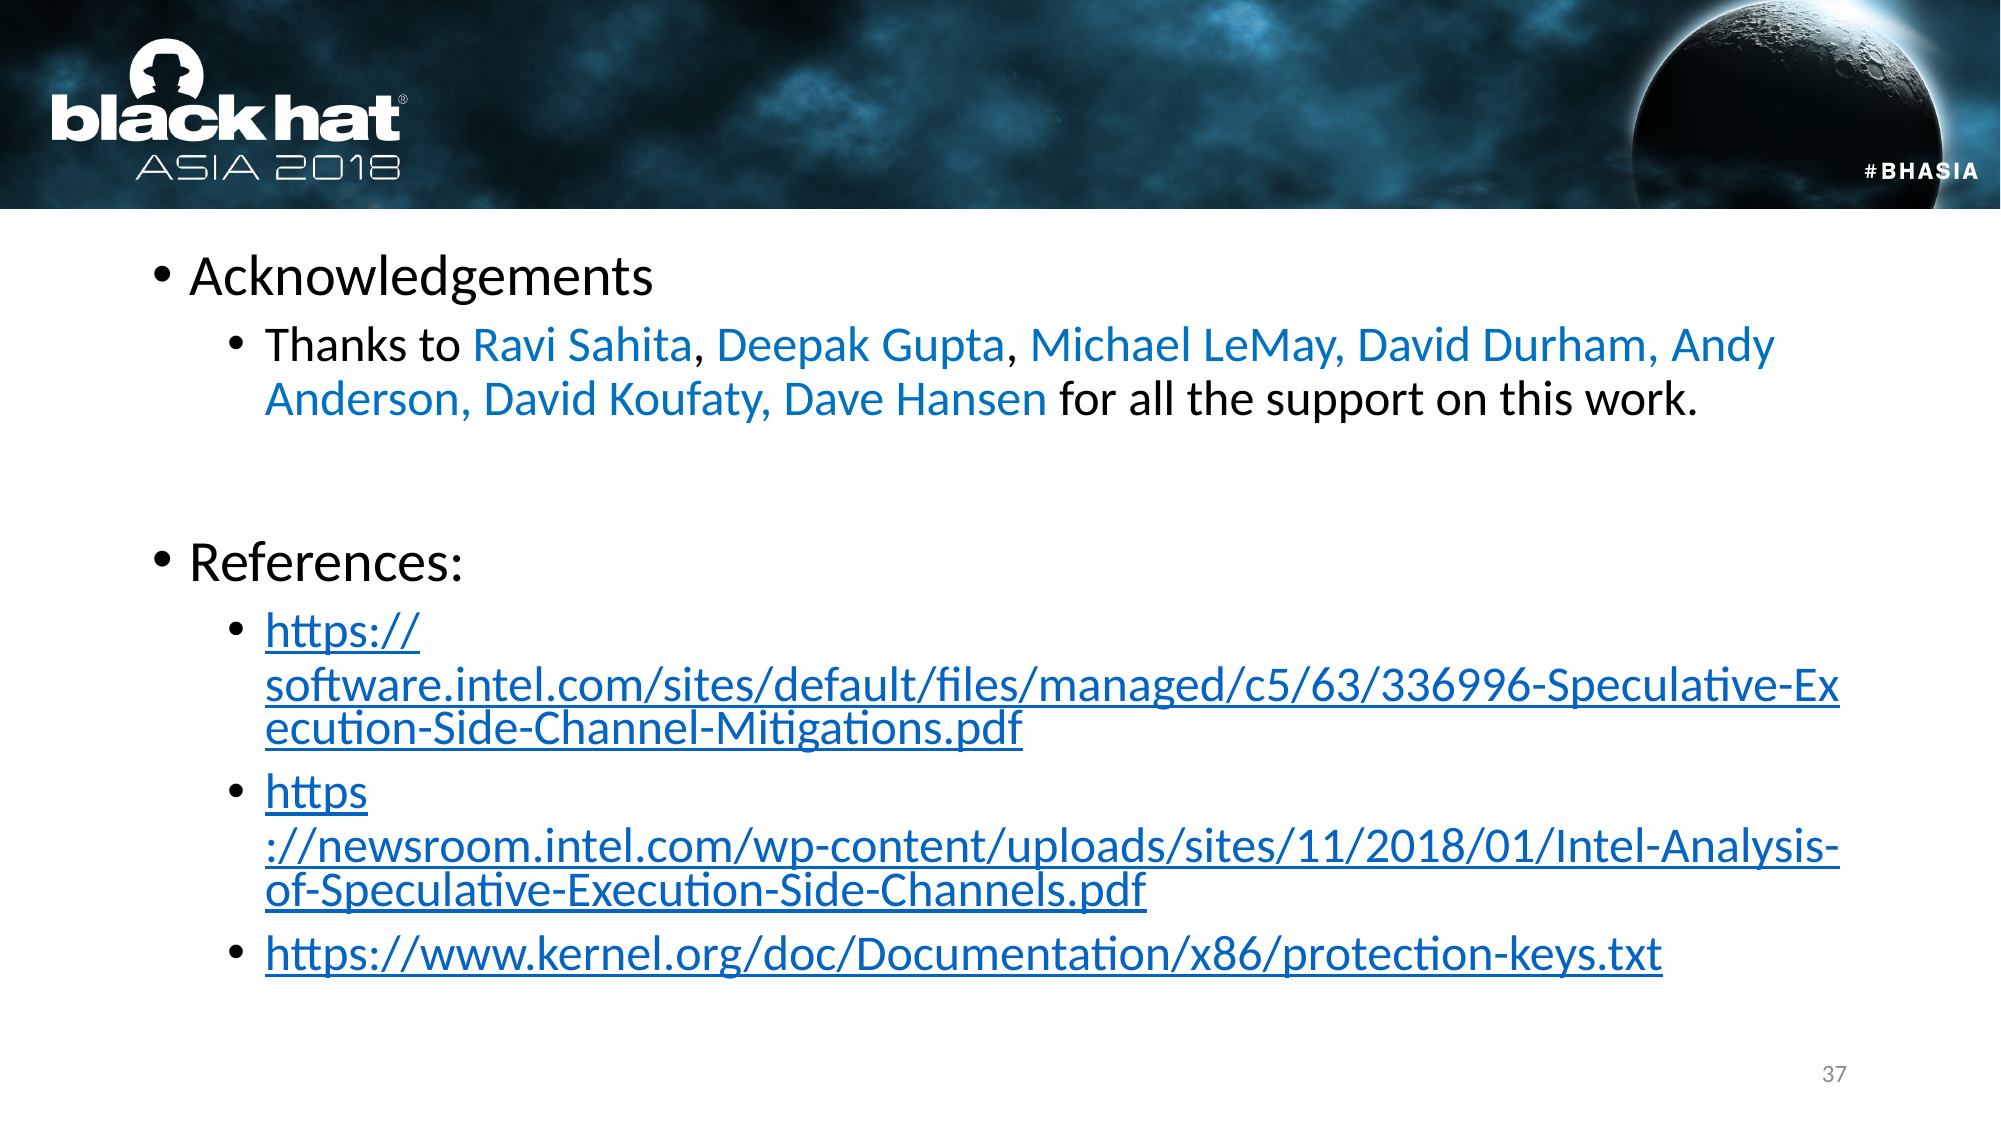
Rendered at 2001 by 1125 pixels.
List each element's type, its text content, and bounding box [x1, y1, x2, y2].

list Acknowledgements Thanks to Ravi Sahita, Deepak Gupta, Michael LeMay, David Durham, Andy Anderson, David Koufaty, Dave Hansen for all the support on this work. References: https://software.intel.com/sites/default/files/managed/c5/63/336996-Speculative-Execution-Side-Channel-Mitigations.pdf https://newsroom.intel.com/wp-content/uploads/sites/11/2018/01/Intel-Analysis-of-Speculative-Execution-Side-Channels.pdf https://www.kernel.org/doc/Documentation/x86/protection-keys.txt [137, 237, 1863, 1014]
slide_number 37 [1412, 1042, 1863, 1103]
picture [0, 0, 2001, 1125]
